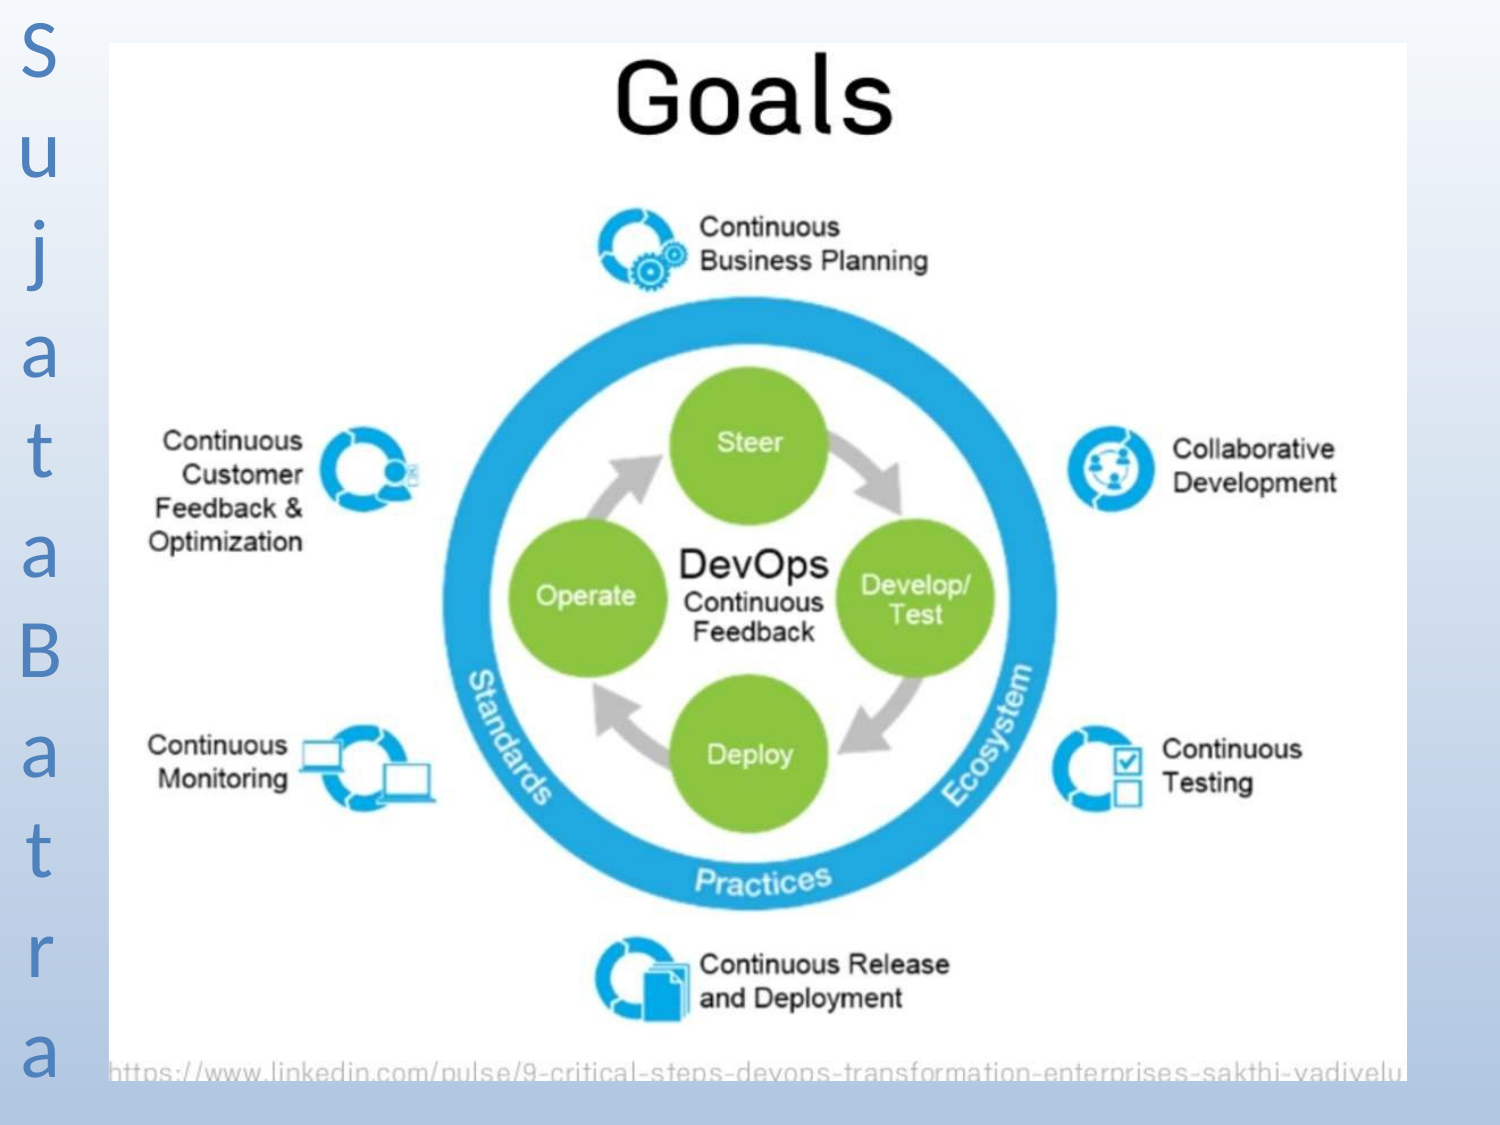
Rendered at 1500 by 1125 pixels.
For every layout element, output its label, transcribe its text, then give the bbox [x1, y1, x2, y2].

text_box [108, 43, 1407, 1081]
text_box Sujata Batra [0, 0, 80, 1102]
